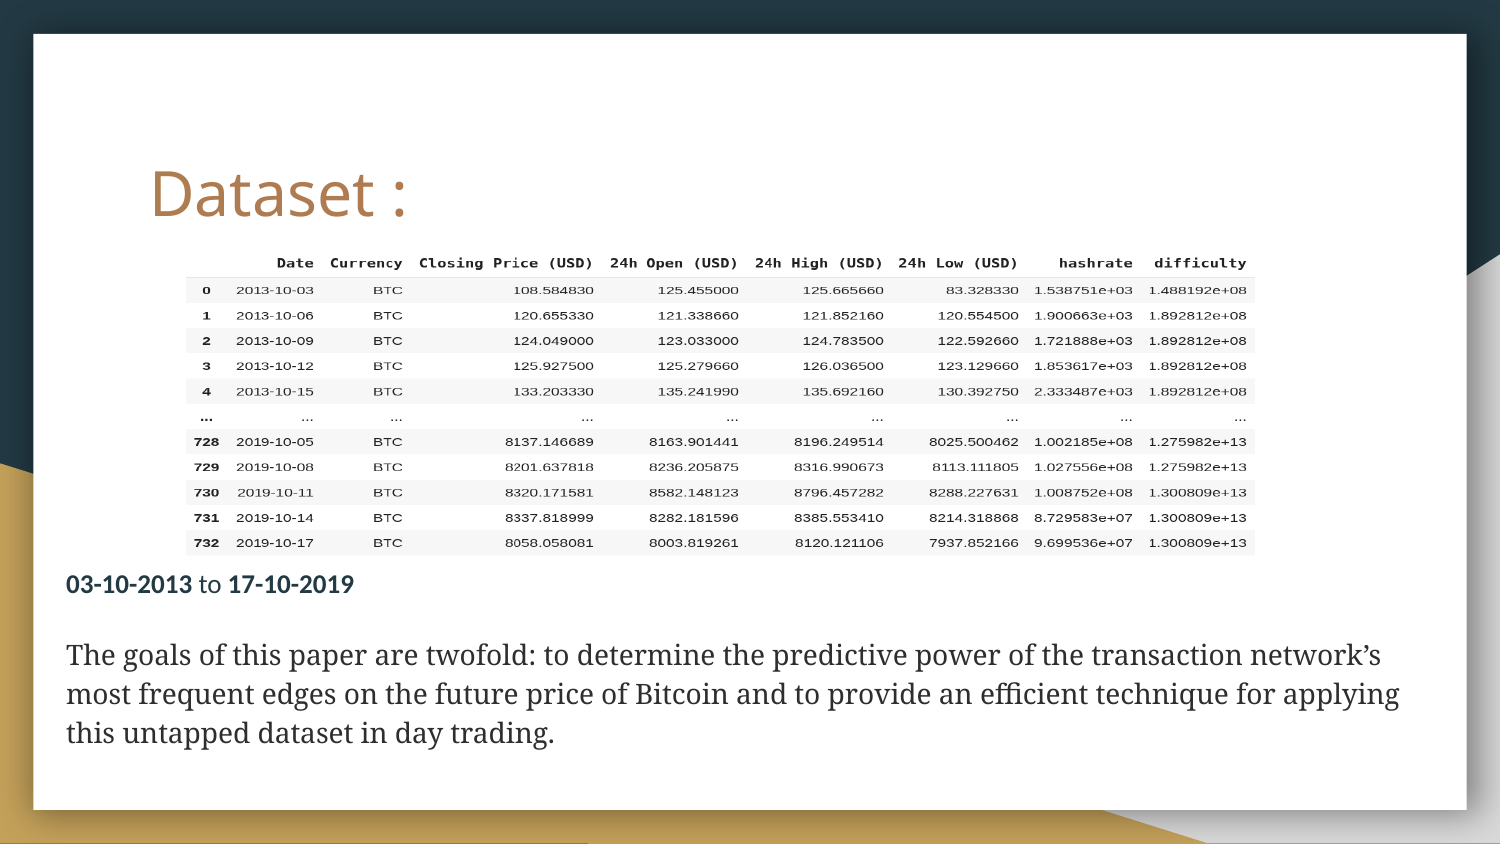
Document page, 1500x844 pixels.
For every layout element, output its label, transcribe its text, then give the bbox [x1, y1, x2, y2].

title Dataset : [134, 138, 1366, 269]
list 03-10-2013 to 17-10-2019 The goals of this paper are twofold: to determine the predictive power of the transaction network’s most frequent edges on the future price of Bitcoin and to provide an efficient technique for applying this untapped dataset in day trading. [51, 269, 1449, 778]
picture [169, 252, 1267, 561]
